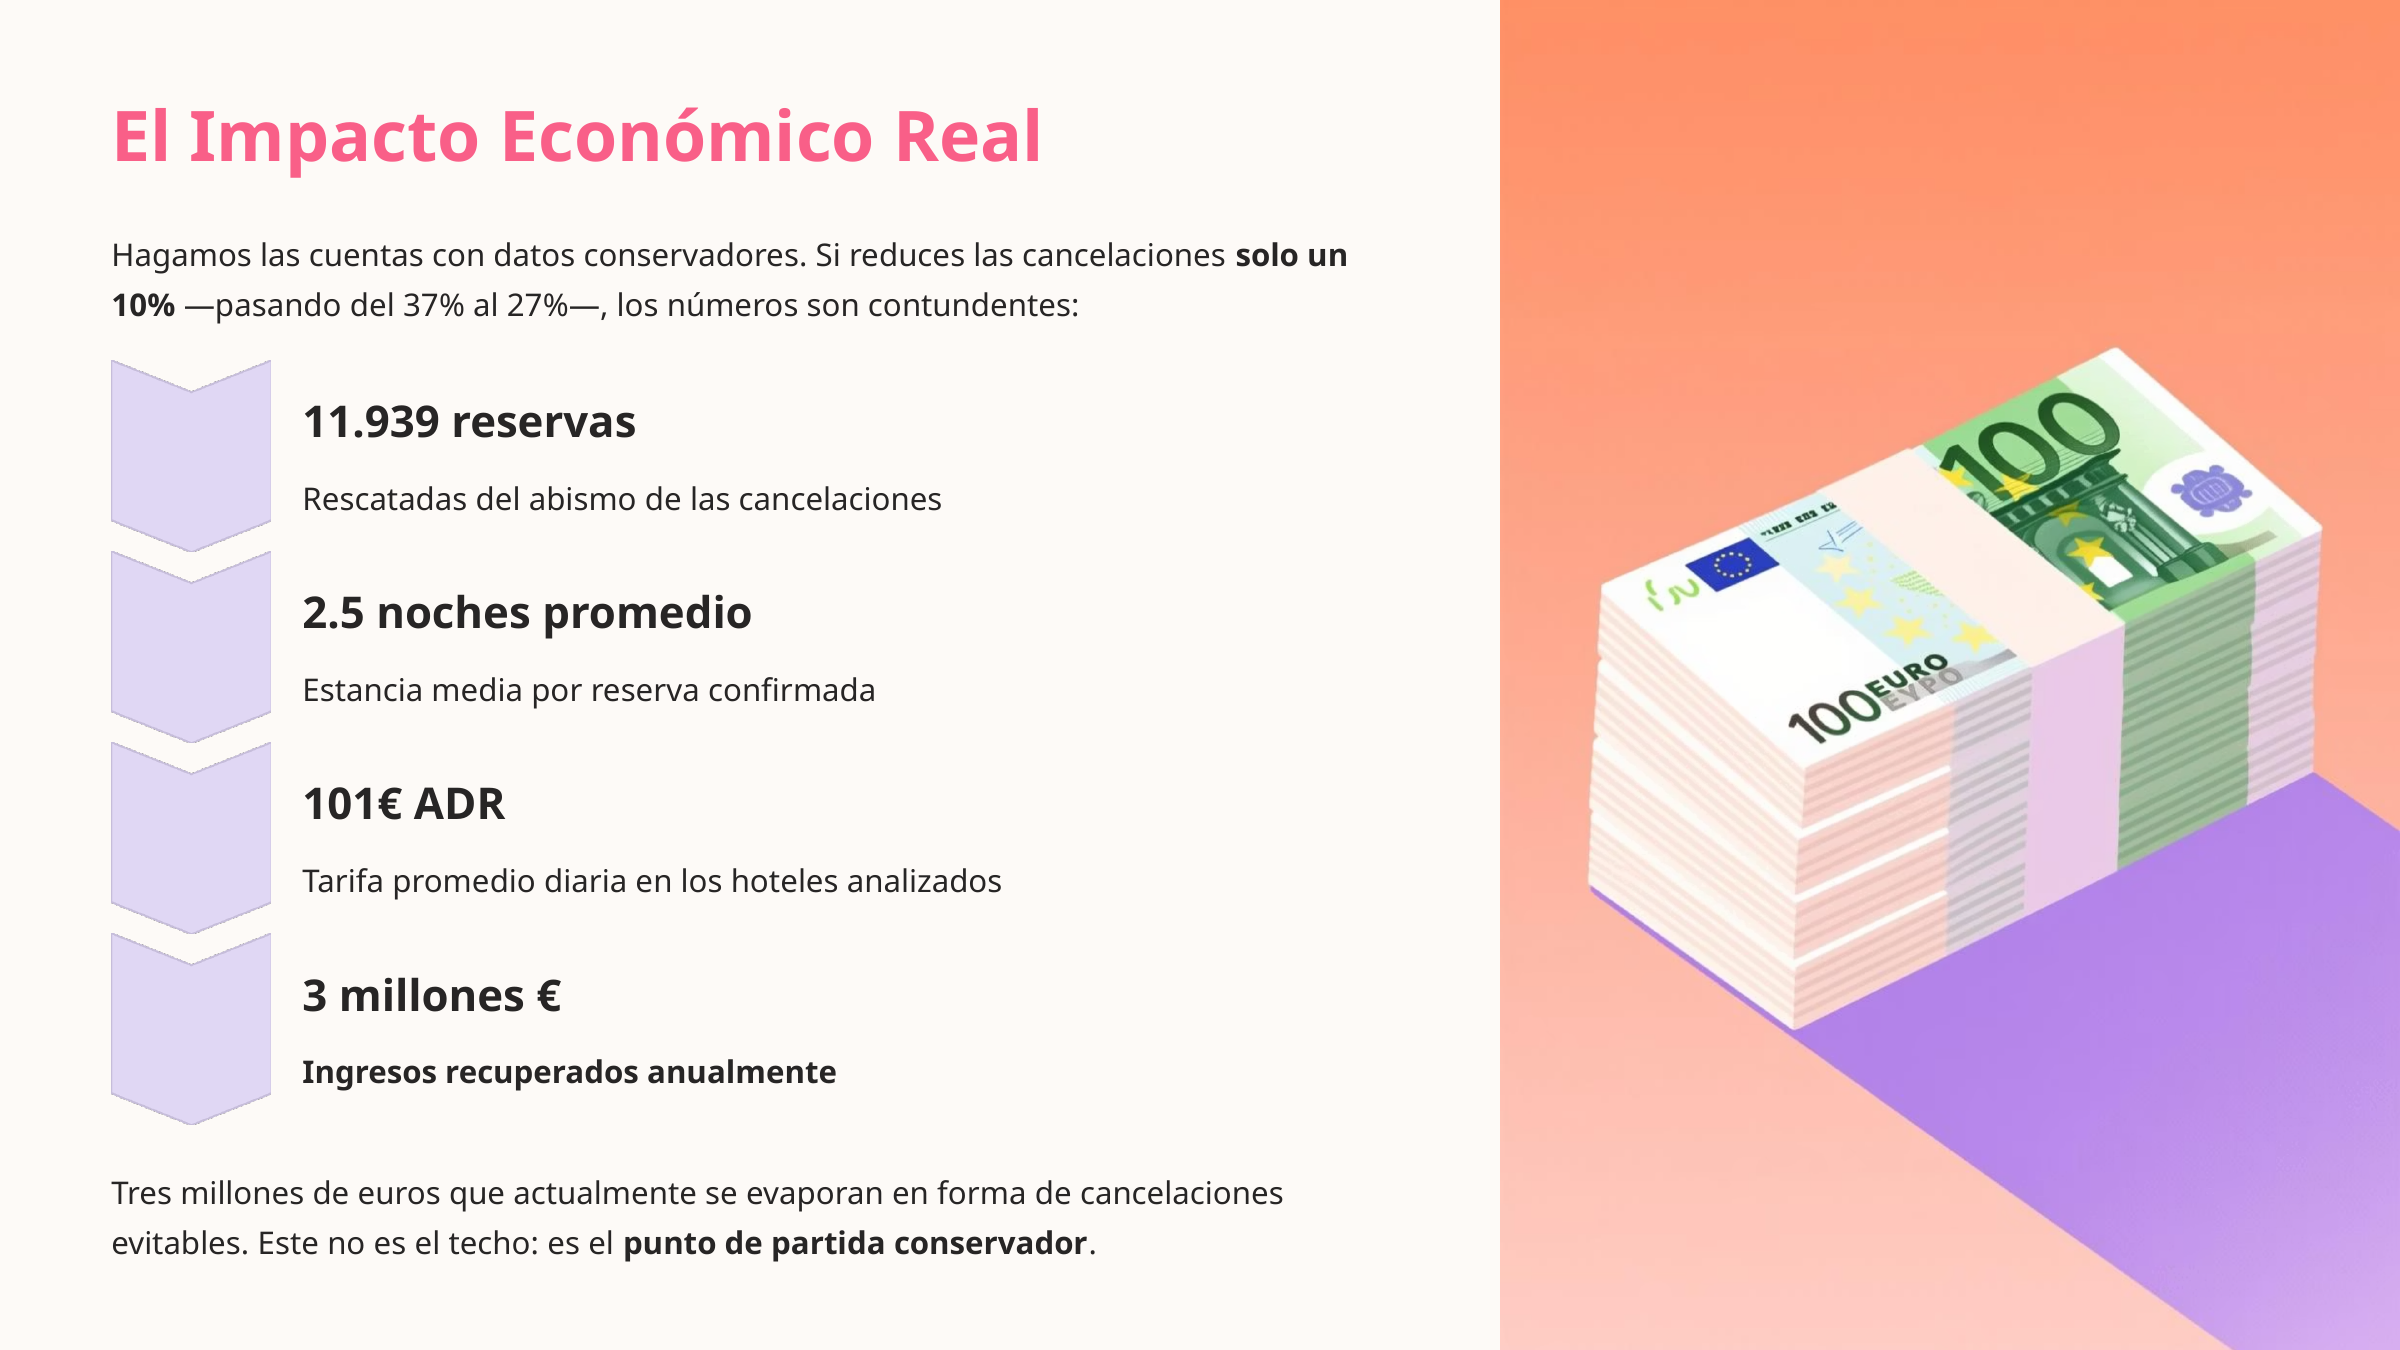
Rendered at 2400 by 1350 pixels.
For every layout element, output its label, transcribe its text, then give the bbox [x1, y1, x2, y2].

text_box 101€ ADR [302, 774, 741, 830]
text_box Hagamos las cuentas con datos conservadores. Si reduces las cancelaciones solo un 10% —pasando del 37% al 27%—, los números son contundentes: [111, 222, 1389, 325]
picture [111, 360, 271, 1125]
text_box 2.5 noches promedio [302, 583, 741, 639]
text_box El Impacto Económico Real [111, 87, 991, 176]
text_box Estancia media por reserva confirmada [302, 657, 1389, 709]
text_box Ingresos recuperados anualmente [302, 1039, 1389, 1091]
text_box 11.939 reservas [302, 392, 741, 448]
text_box Tres millones de euros que actualmente se evaporan en forma de cancelaciones evitables. Este no es el techo: es el punto de partida conservador. [111, 1160, 1389, 1263]
text_box Rescatadas del abismo de las cancelaciones [302, 466, 1389, 518]
text_box Tarifa promedio diaria en los hoteles analizados [302, 848, 1389, 900]
picture [1499, 0, 2400, 1350]
text_box 3 millones € [302, 965, 741, 1021]
